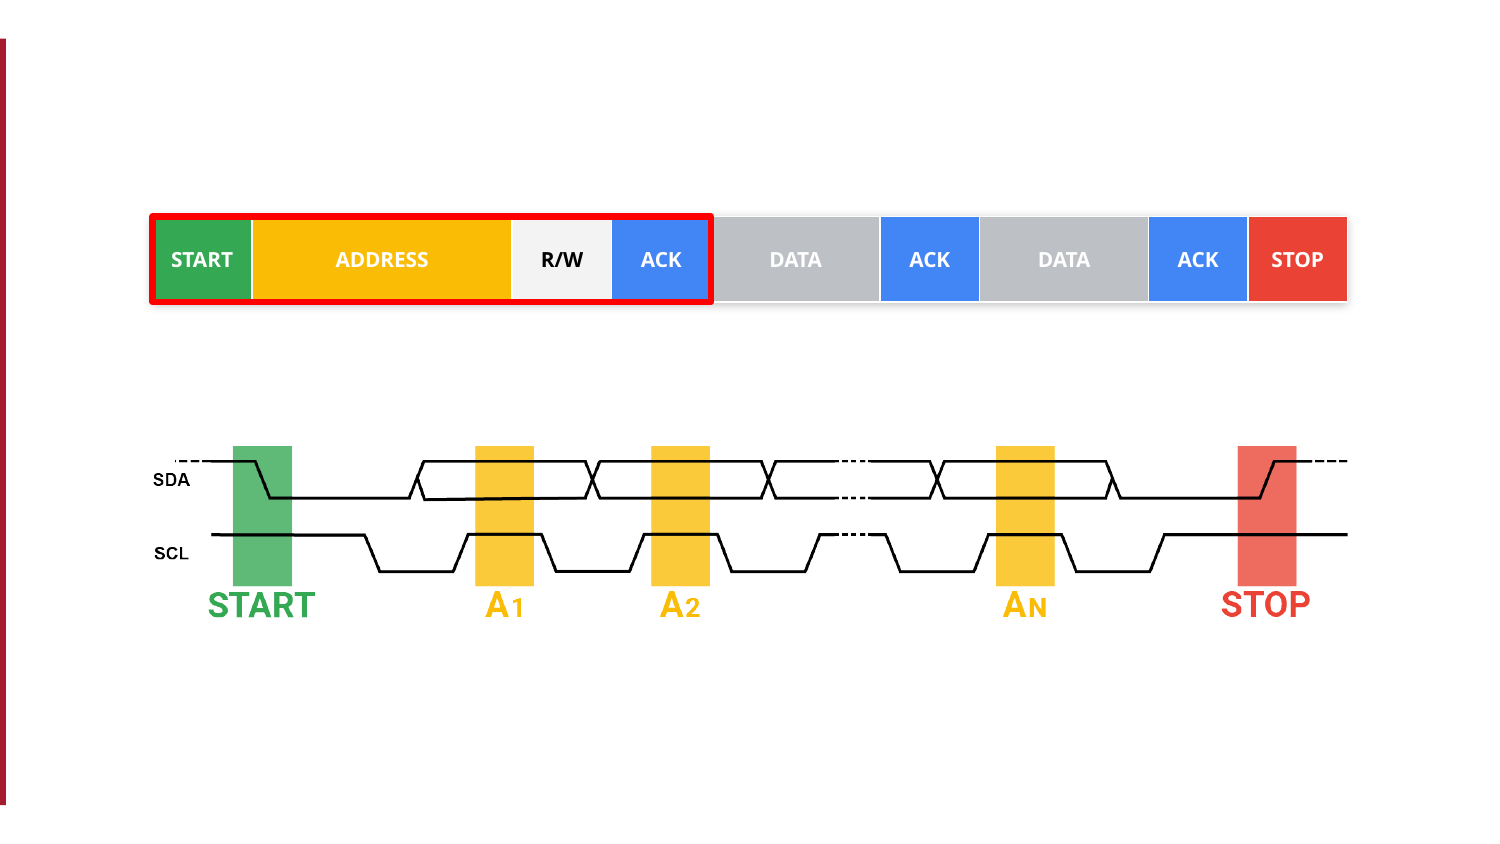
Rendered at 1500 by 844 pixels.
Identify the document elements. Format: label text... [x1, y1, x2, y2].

text_box ACK [880, 216, 979, 303]
picture [152, 446, 1348, 627]
text_box [152, 216, 712, 303]
text_box STOP [1248, 216, 1348, 303]
text_box DATA [712, 216, 880, 303]
text_box ACK [1148, 216, 1248, 303]
text_box DATA [979, 216, 1148, 303]
